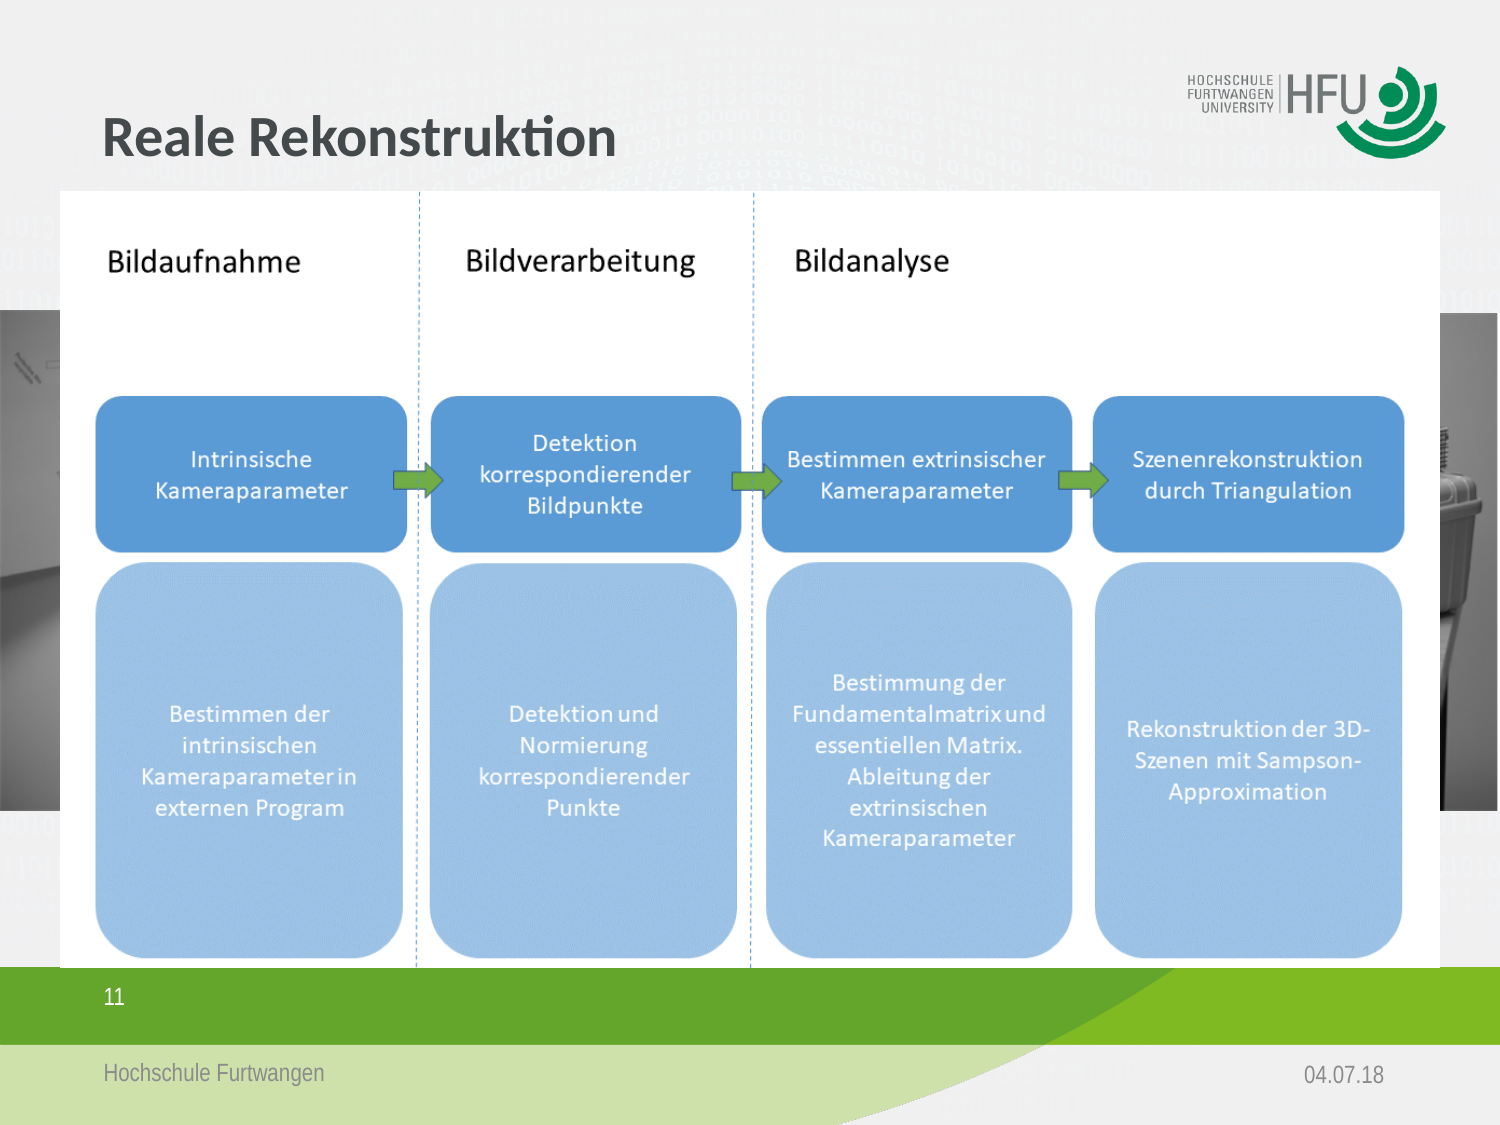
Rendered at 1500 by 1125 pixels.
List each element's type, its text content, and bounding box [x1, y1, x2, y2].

picture [1166, 53, 1454, 164]
footer Hochschule Furtwangen [88, 1044, 420, 1105]
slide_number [1257, 1046, 1400, 1107]
slide_number 11 [88, 975, 160, 1028]
picture [0, 191, 1500, 1125]
text_box Reale Rekonstruktion [102, 89, 1378, 178]
